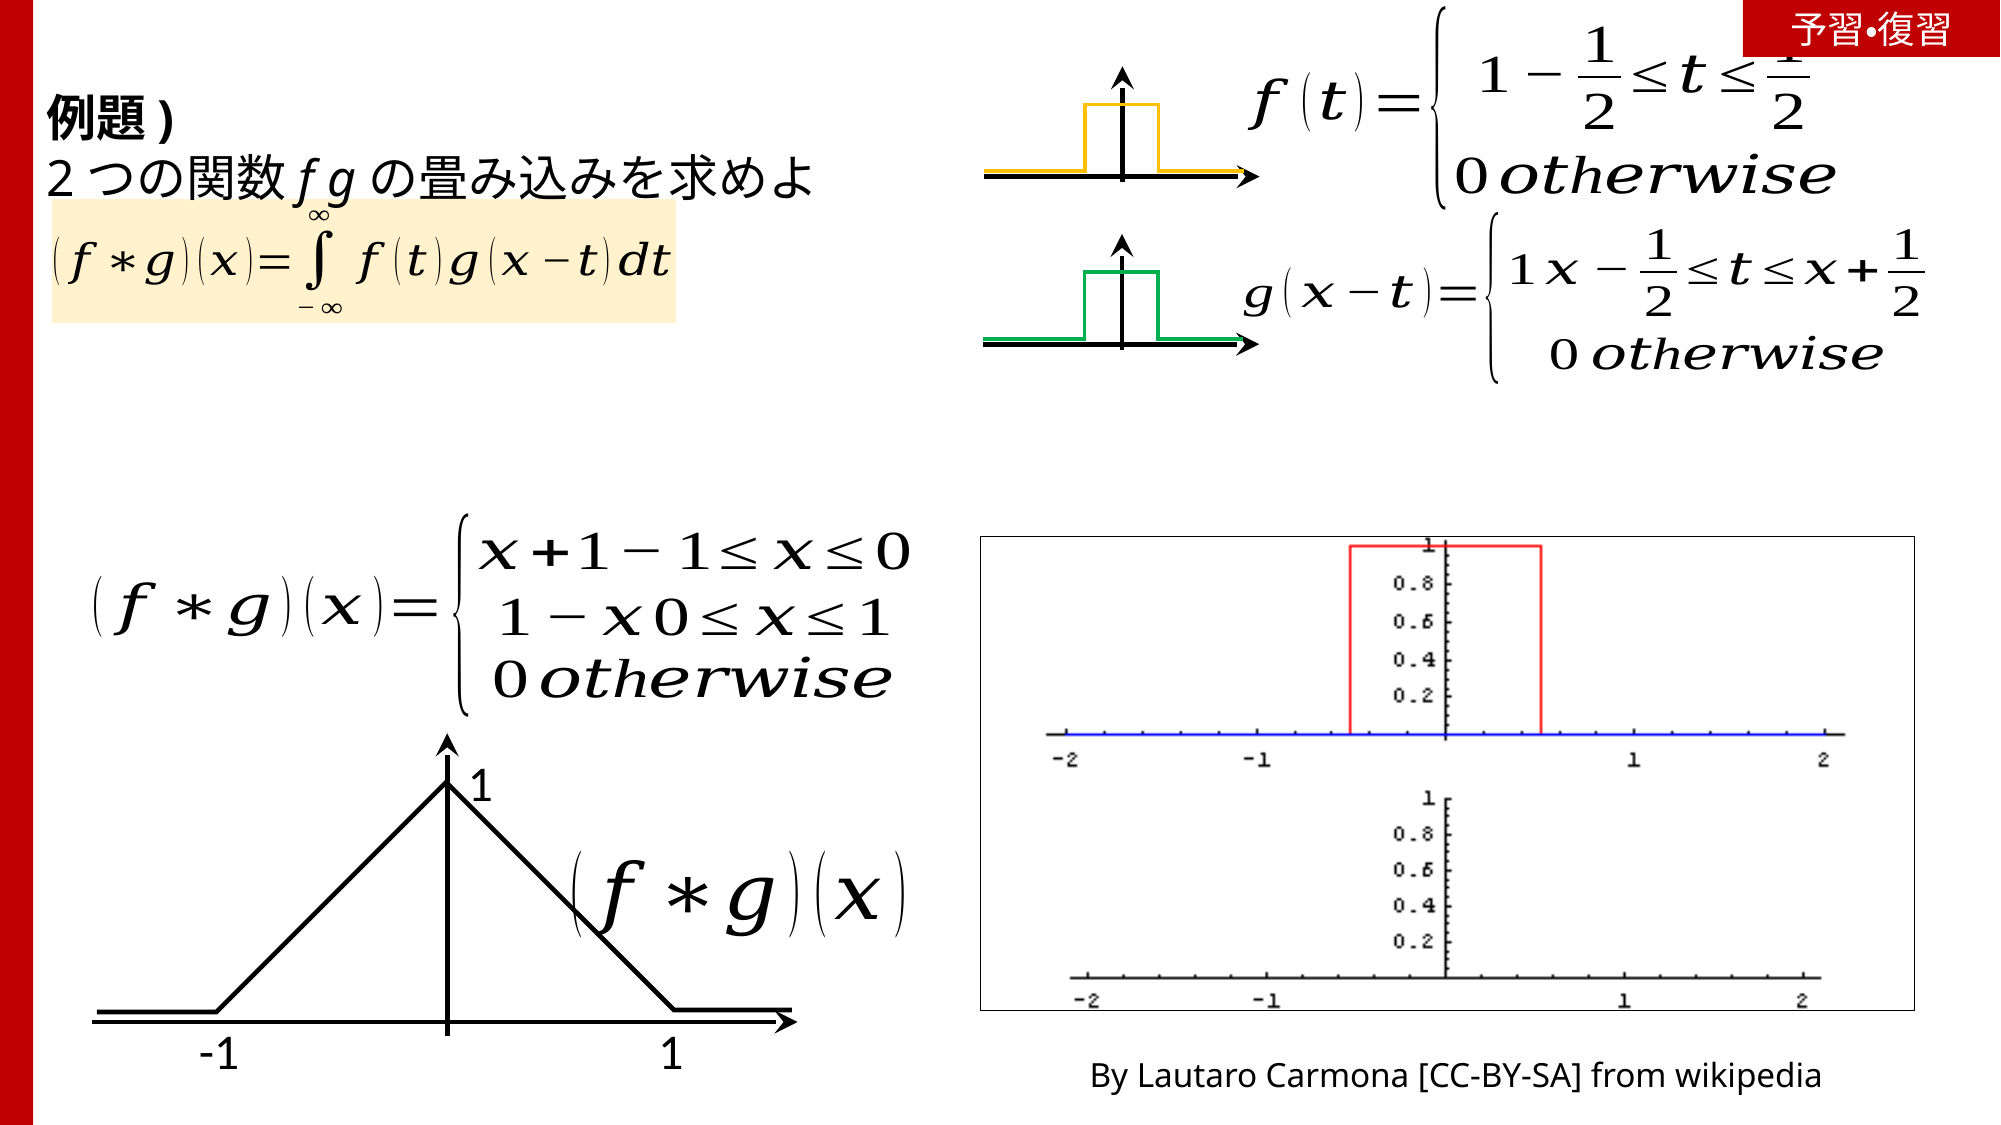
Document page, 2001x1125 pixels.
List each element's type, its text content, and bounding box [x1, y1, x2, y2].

text_box 例題) 2つの関数f gの畳み込みを求めよ [31, 78, 834, 214]
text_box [983, 66, 1260, 183]
picture [980, 536, 1915, 1011]
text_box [983, 233, 1260, 350]
text_box 予習・復習 [1742, 0, 2000, 58]
text_box By Lautaro Carmona [CC-BY-SA] from wikipedia [1074, 1046, 1840, 1102]
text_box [91, 511, 919, 1088]
